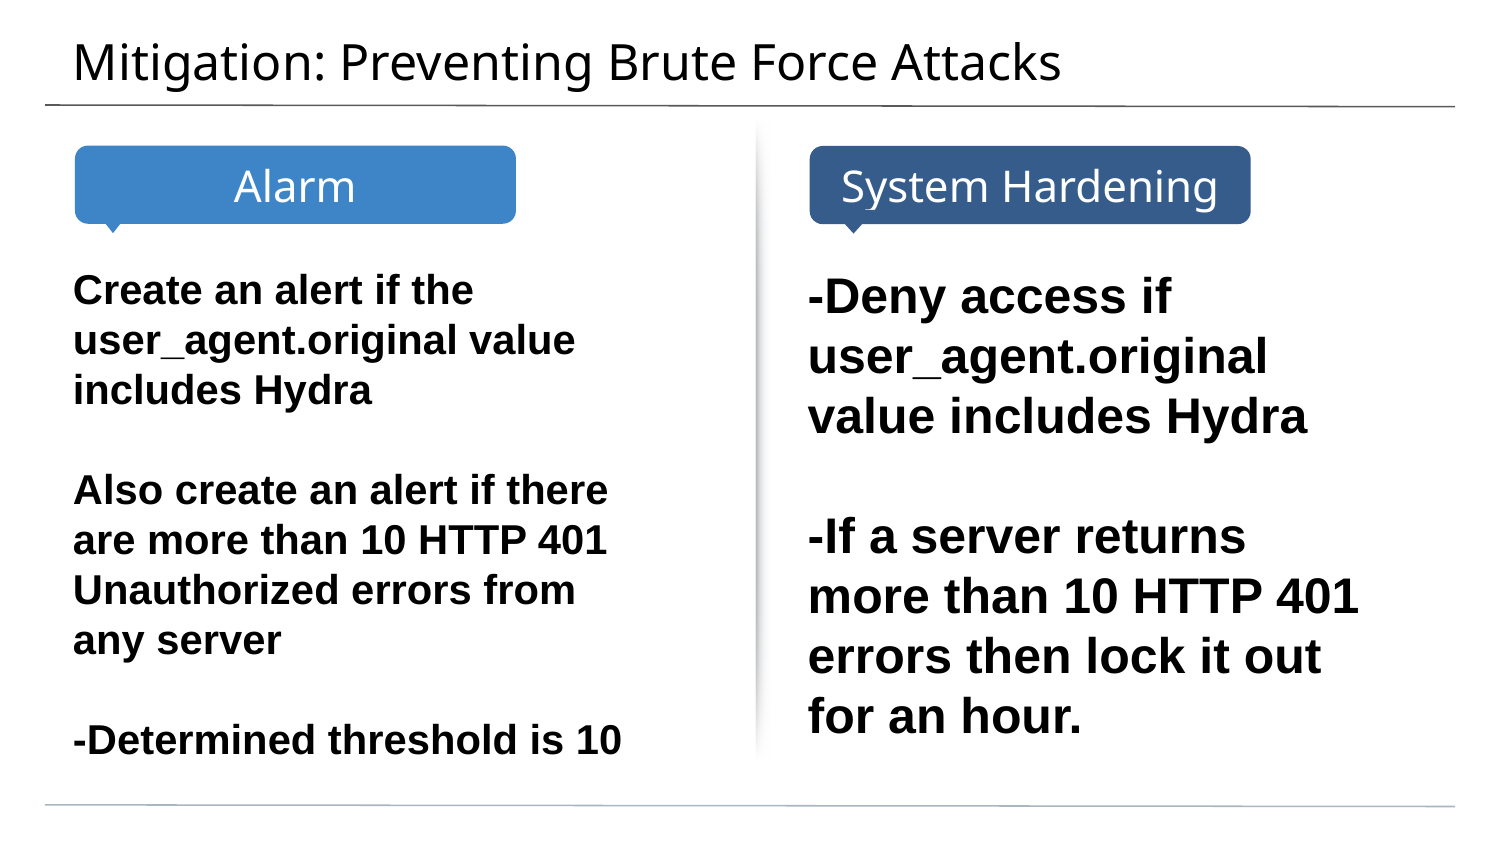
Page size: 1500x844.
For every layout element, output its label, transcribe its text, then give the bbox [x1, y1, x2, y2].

picture [703, 107, 839, 782]
subtitle -Deny access if user_agent.original value includes Hydra -If a server returns more than 10 HTTP 401 errors then lock it out for an hour. [732, 263, 1438, 805]
title Mitigation: Preventing Brute Force Attacks [0, 0, 1500, 88]
subtitle Create an alert if the user_agent.original value includes Hydra Also create an alert if there are more than 10 HTTP 401 Unauthorized errors from any server -Determined threshold is 10 [0, 262, 704, 805]
